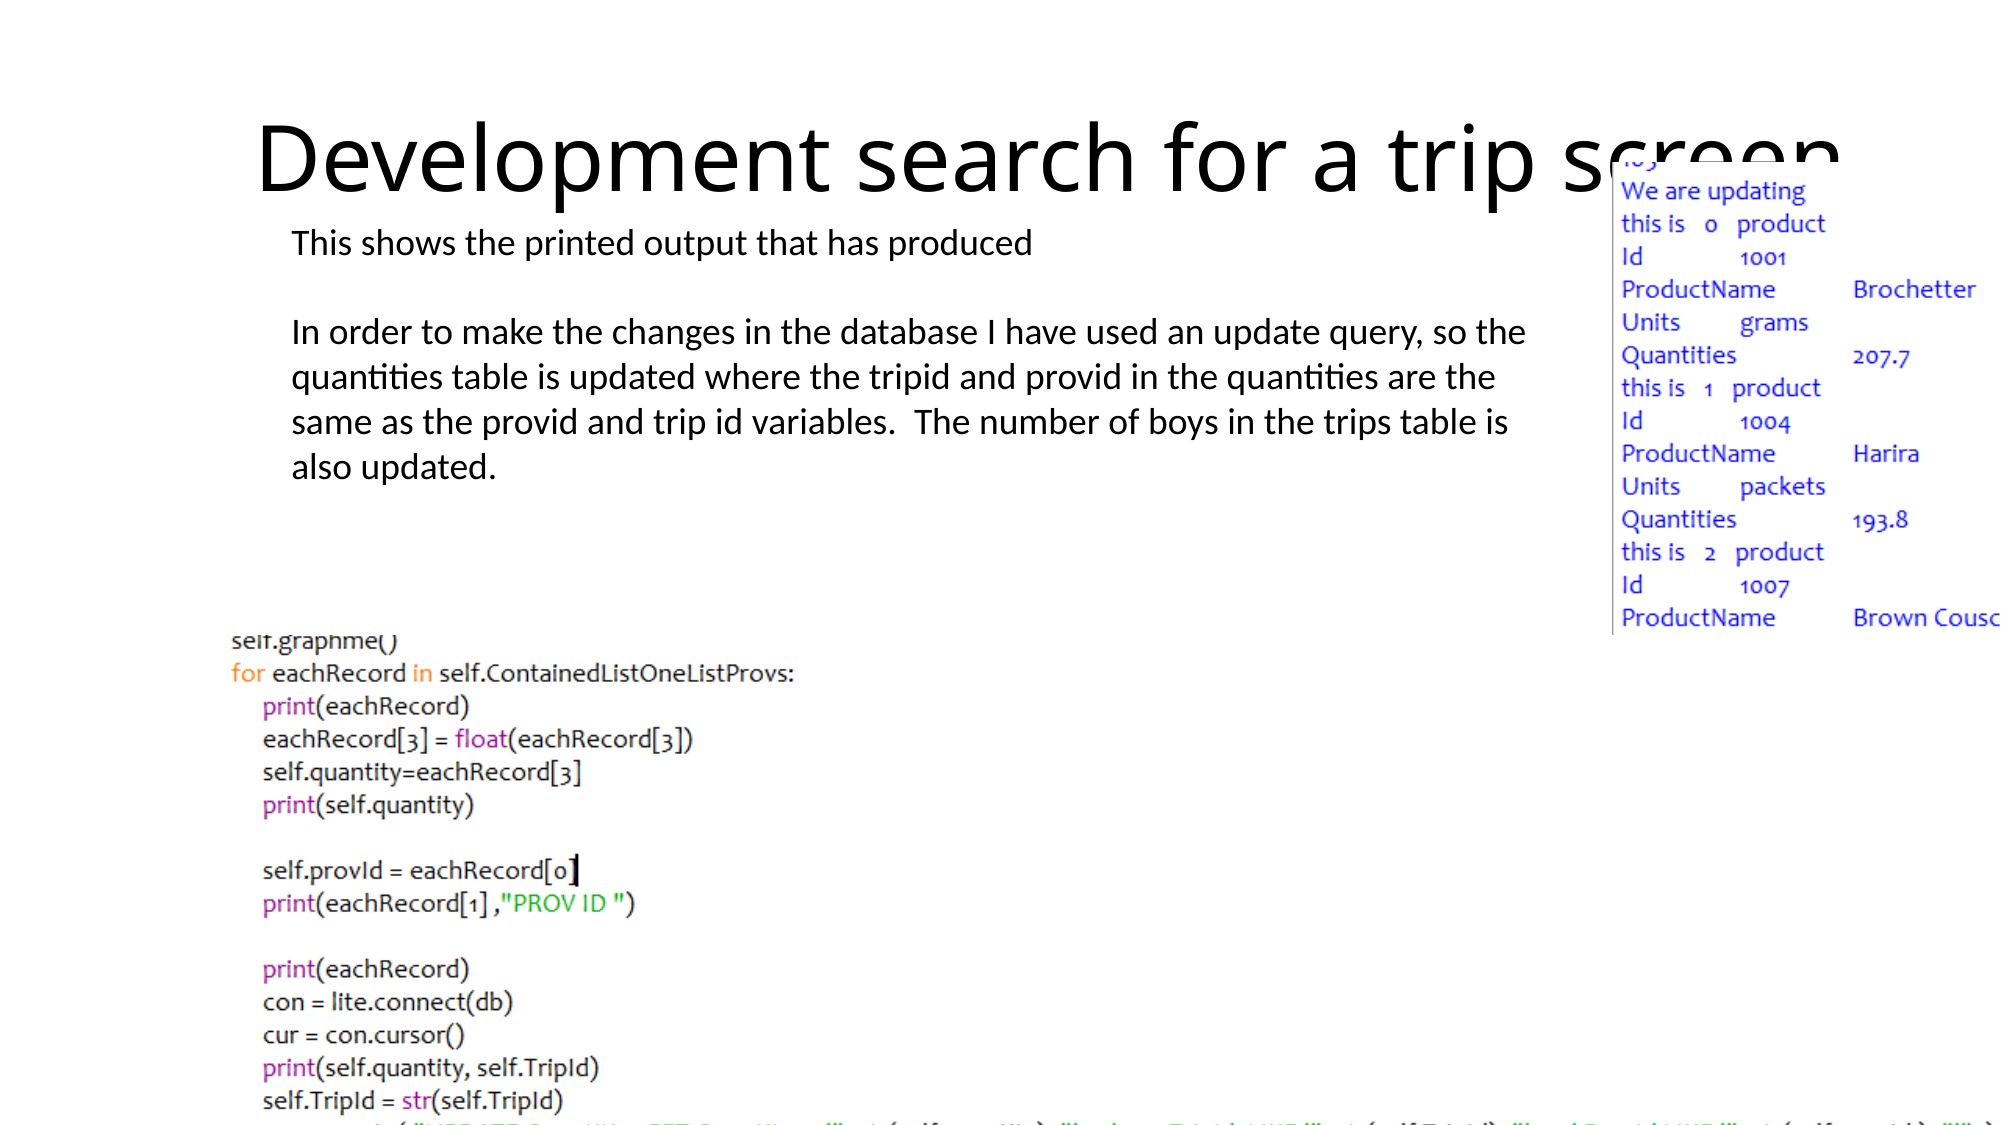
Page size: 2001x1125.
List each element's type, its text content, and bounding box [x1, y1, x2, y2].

text_box In order to make the changes in the database I have used an update query, so the quantities table is updated where the tripid and provid in the quantities are the same as the provid and trip id variables. The number of boys in the trips table is also updated. [276, 299, 1549, 495]
text_box This shows the printed output that has produced [276, 210, 1466, 271]
picture [130, 162, 2000, 1125]
title Development search for a trip screen [239, 53, 1981, 271]
